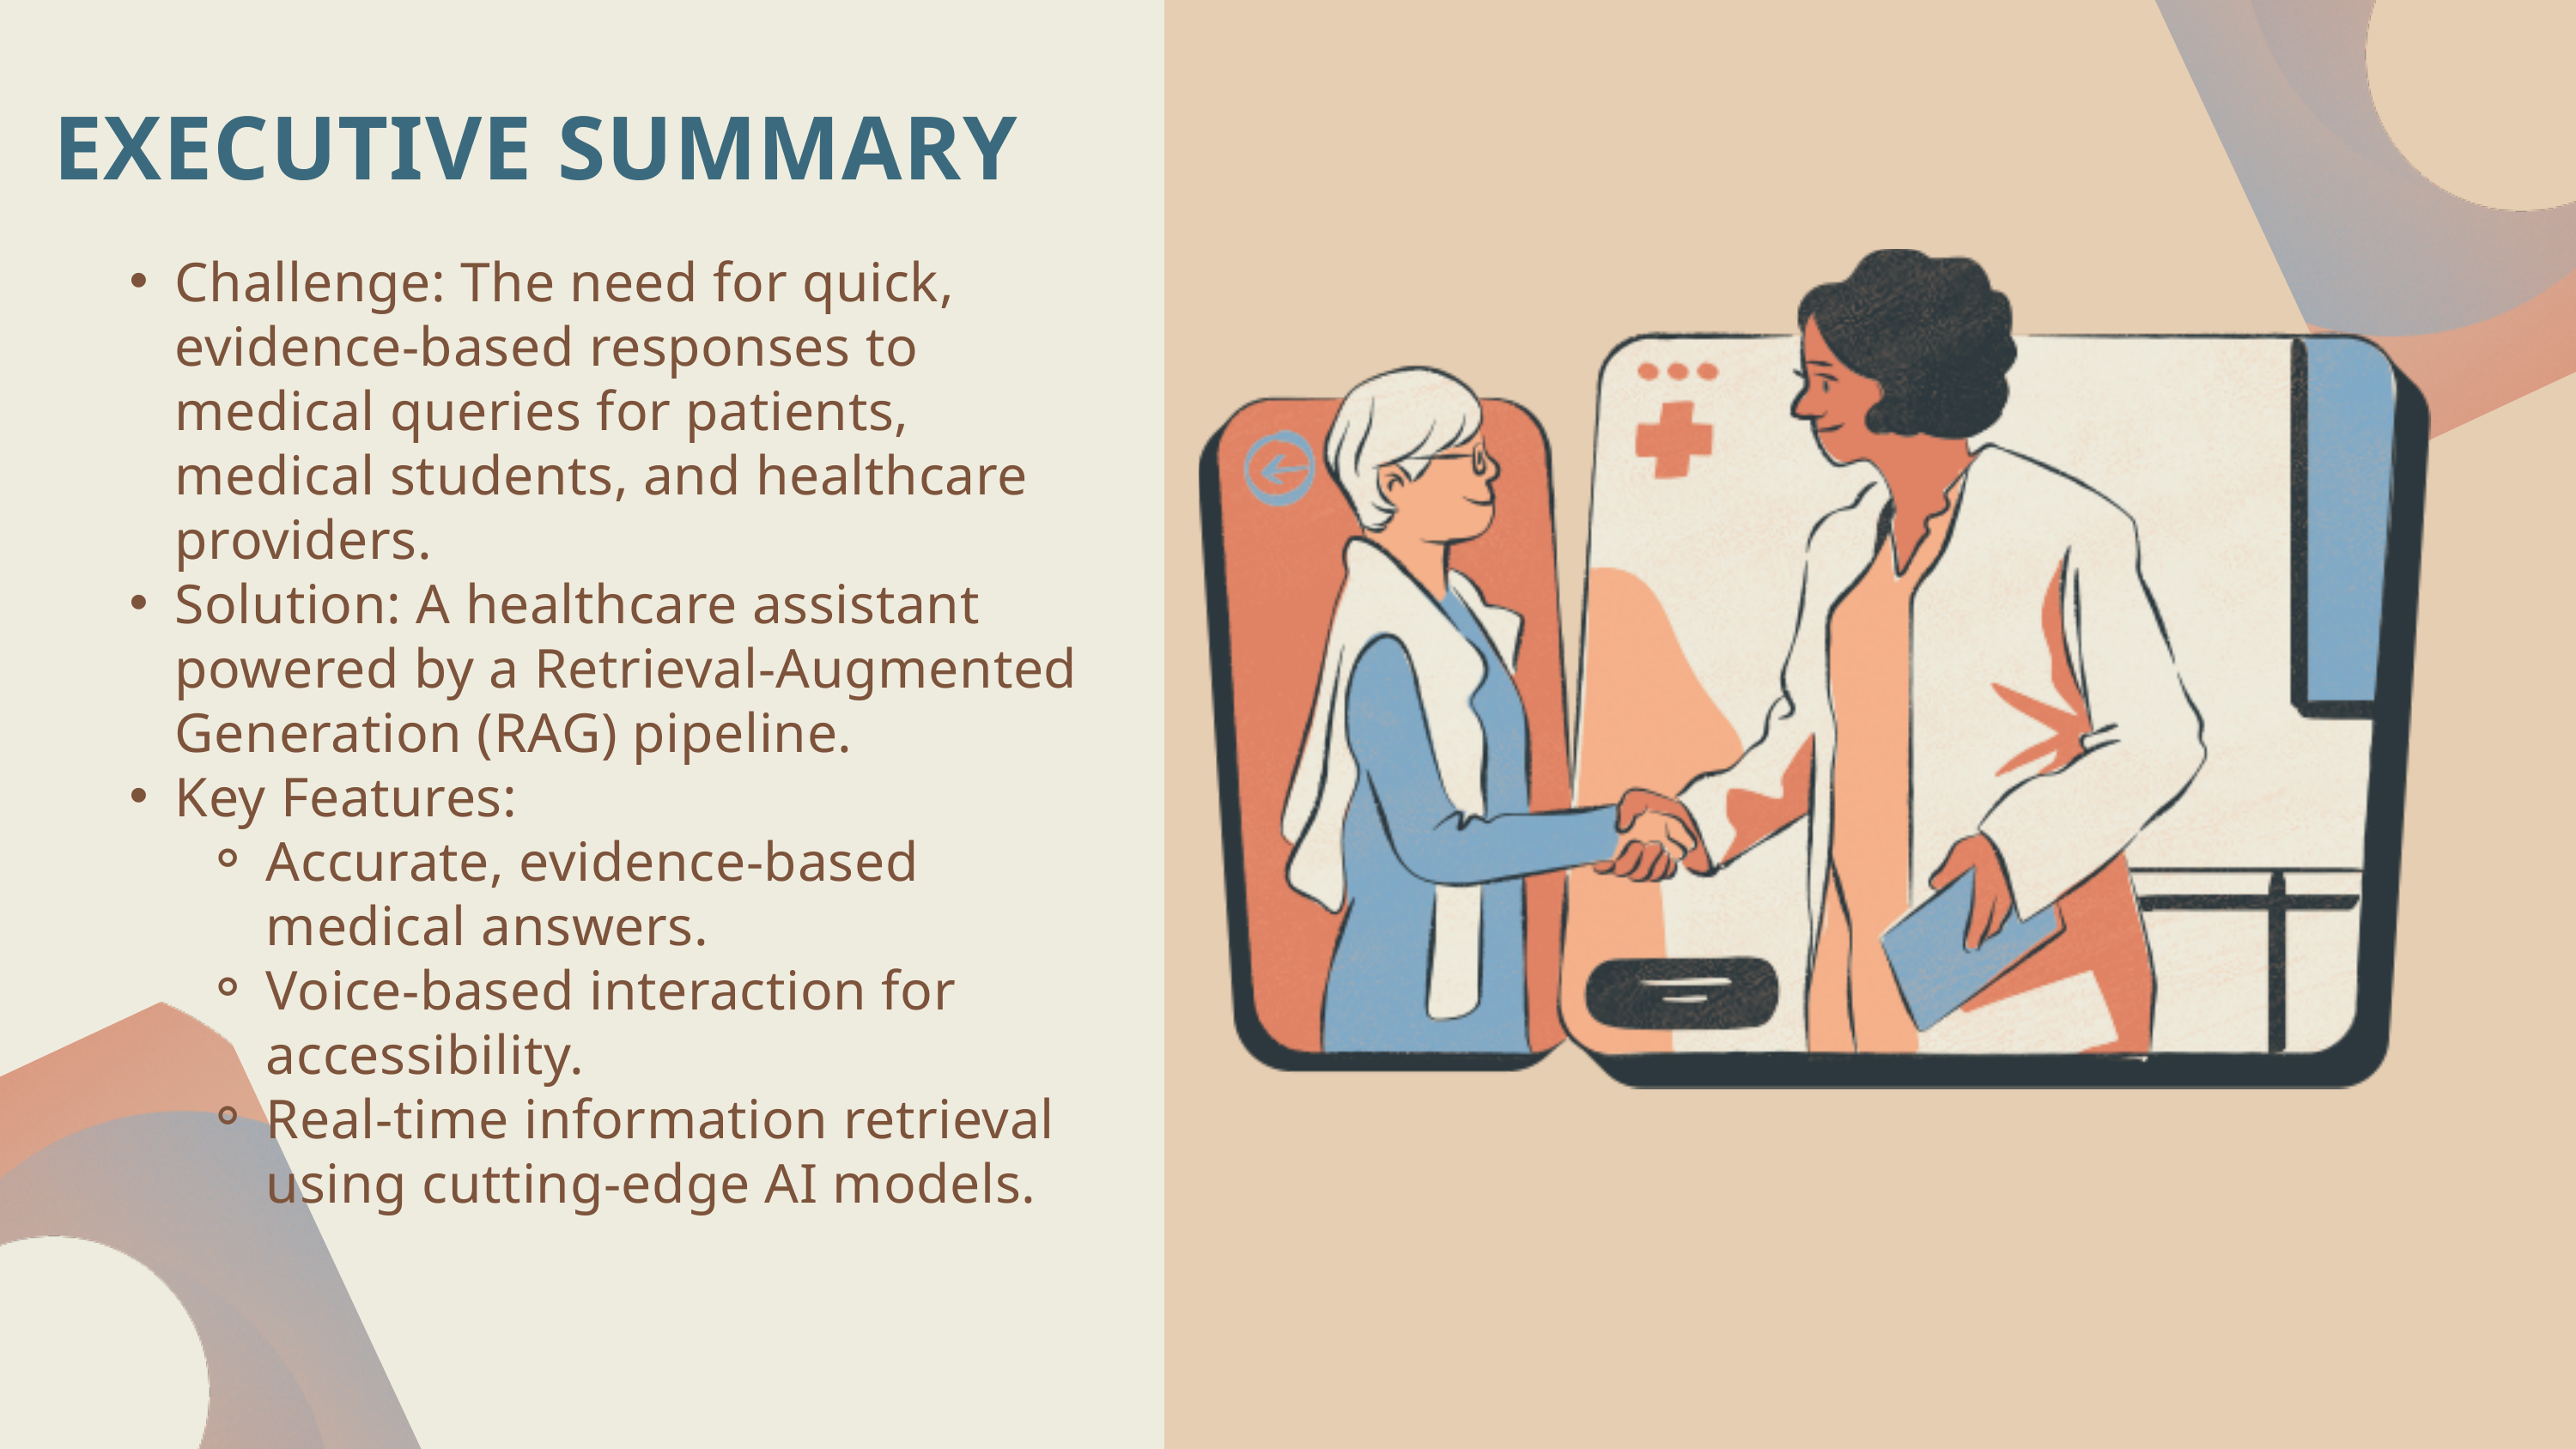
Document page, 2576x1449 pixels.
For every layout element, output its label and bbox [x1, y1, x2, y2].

text_box [0, 0, 1164, 1449]
text_box [2154, 0, 2576, 440]
text_box [1198, 249, 2432, 1089]
